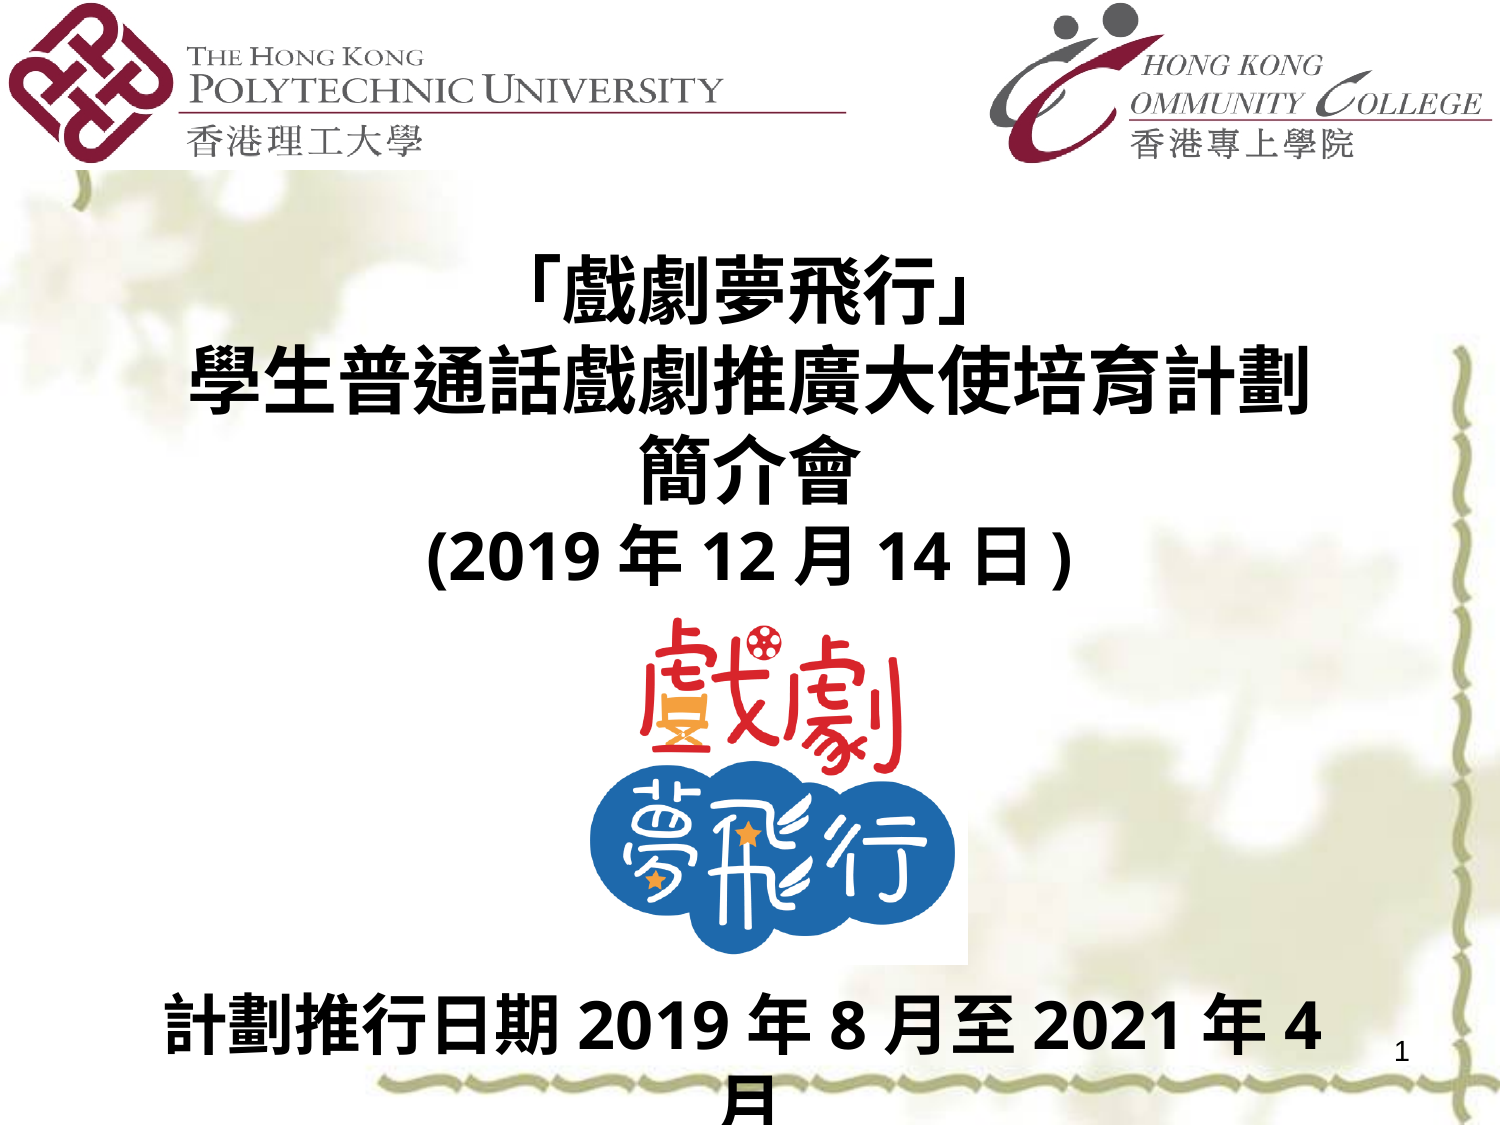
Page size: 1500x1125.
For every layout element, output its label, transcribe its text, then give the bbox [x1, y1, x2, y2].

picture [0, 0, 1500, 1125]
title 「戲劇夢飛行」 學生普通話戲劇推廣大使培育計劃 簡介會 (2019年12月14日) [43, 224, 1457, 613]
slide_number 1 [1074, 1024, 1426, 1103]
subtitle 計劃推行日期2019年8月至2021年4月 [125, 975, 1375, 1075]
